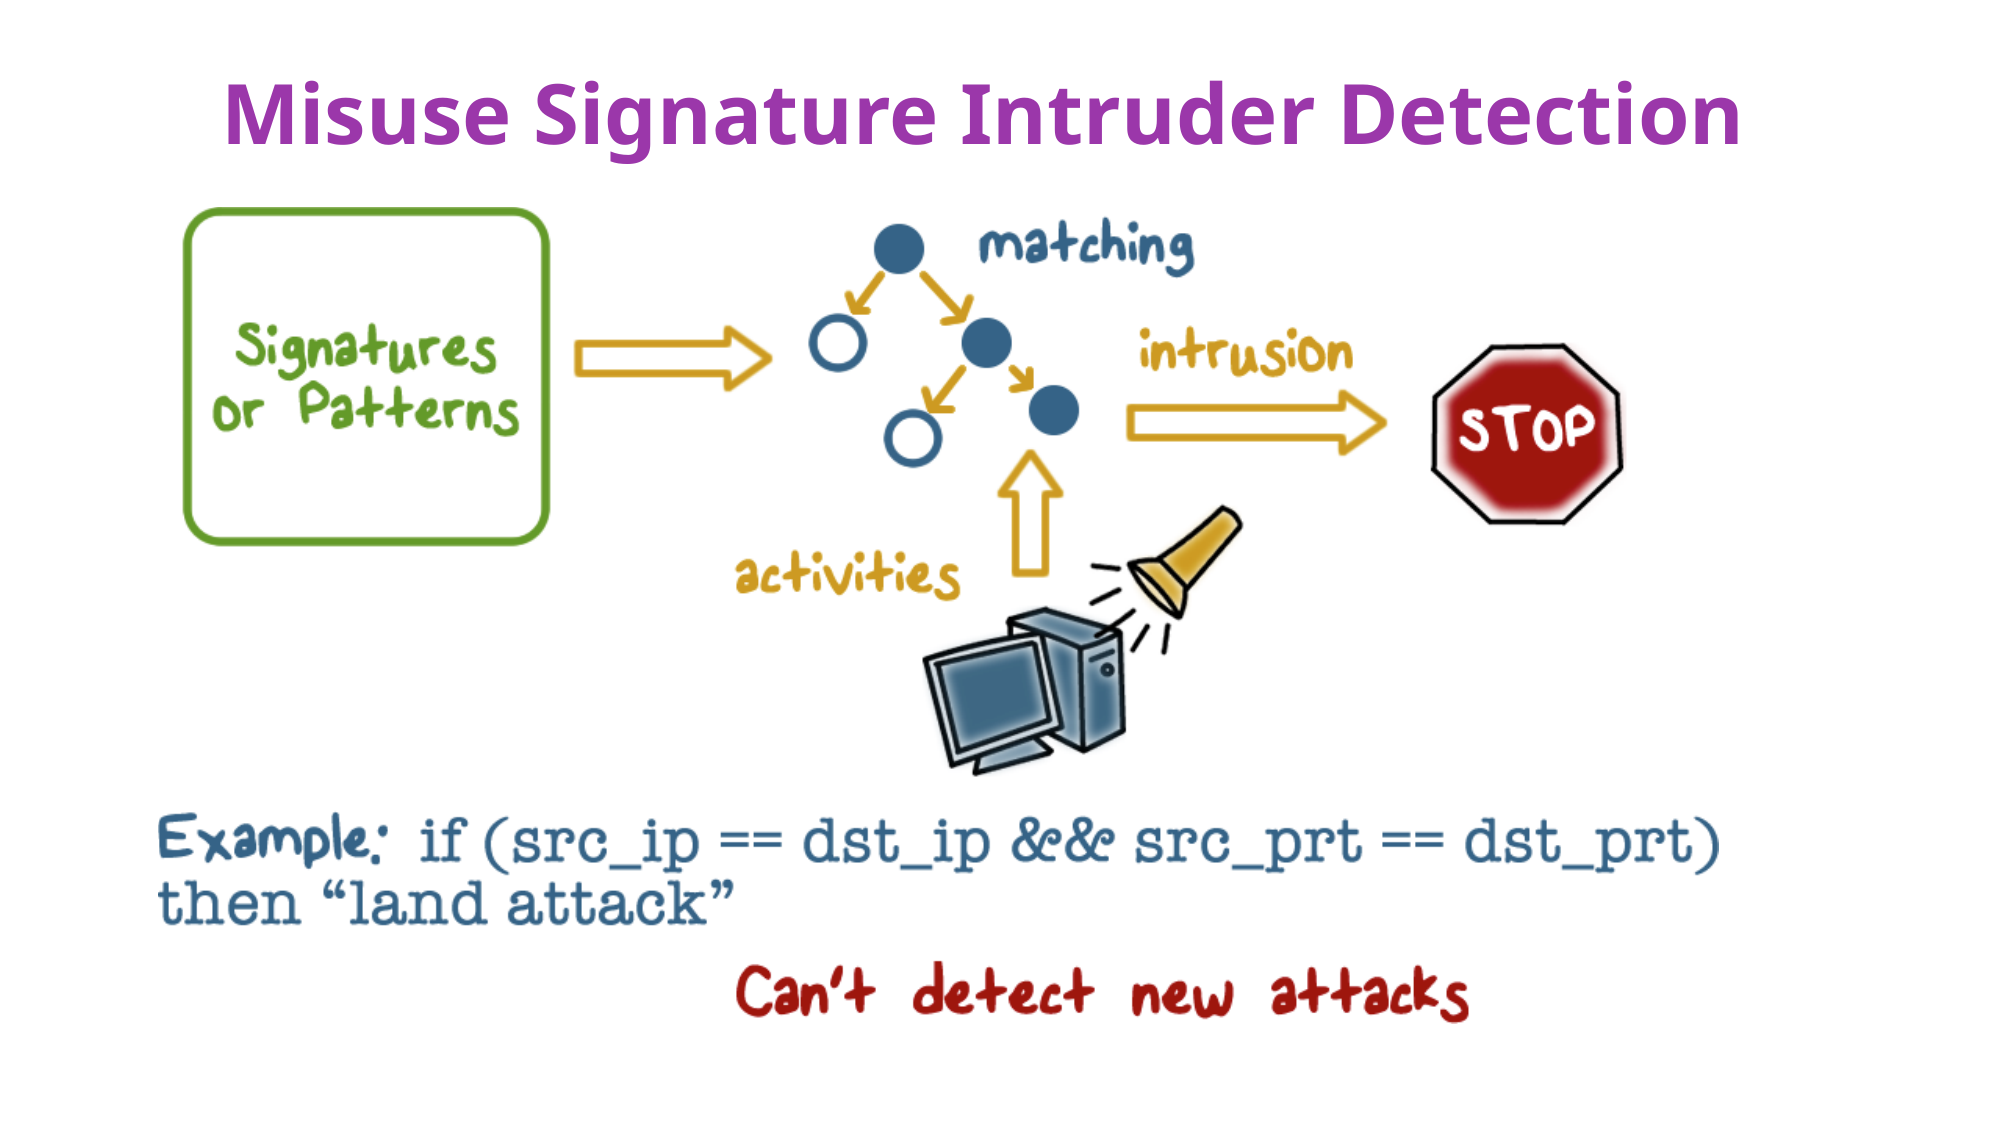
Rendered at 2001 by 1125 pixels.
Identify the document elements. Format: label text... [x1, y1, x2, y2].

title Misuse Signature Intruder Detection [133, 0, 1834, 181]
picture [158, 207, 1719, 1024]
